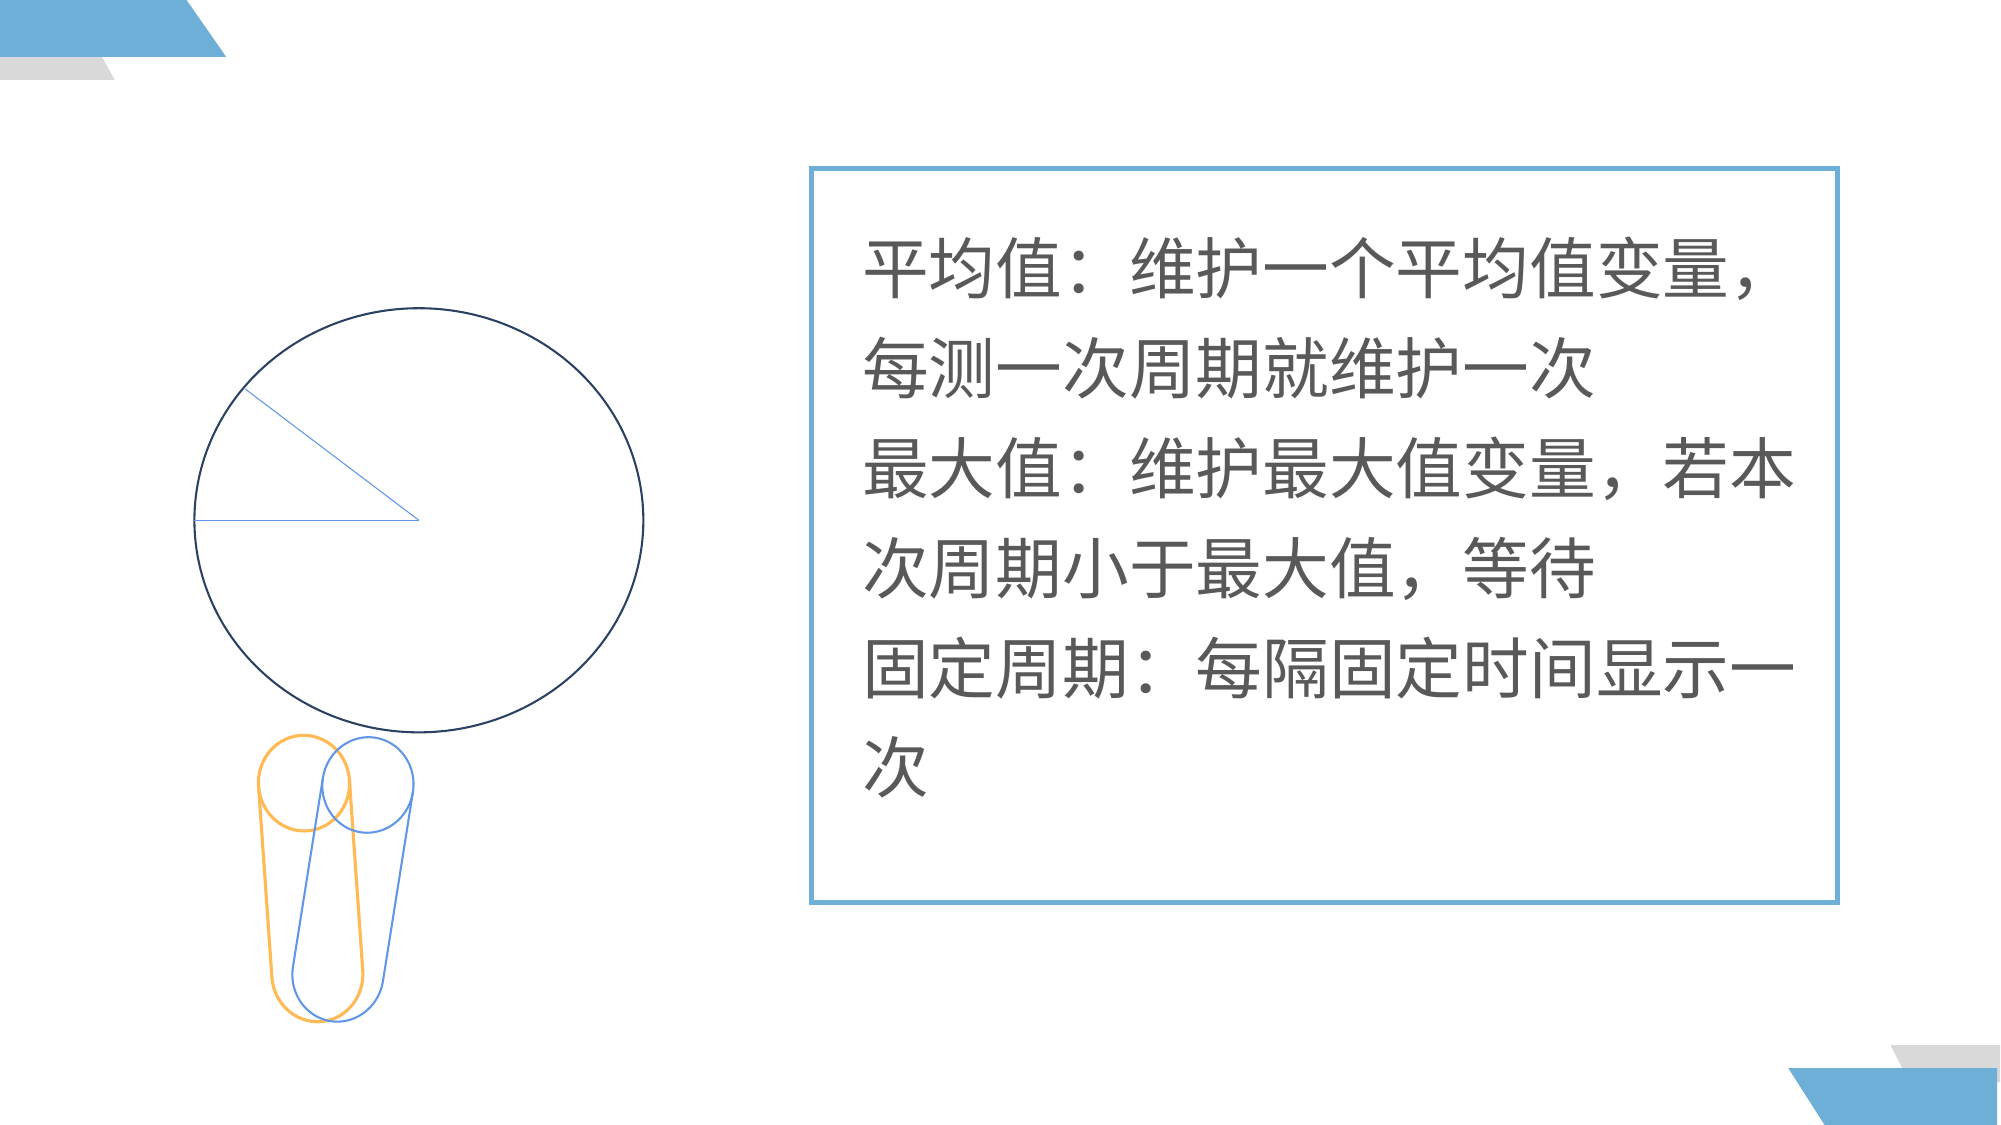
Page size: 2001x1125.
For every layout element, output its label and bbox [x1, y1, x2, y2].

text_box [256, 733, 337, 1021]
text_box [811, 168, 1839, 903]
text_box [303, 1014, 403, 1059]
text_box [272, 682, 566, 734]
text_box [626, 436, 645, 605]
text_box [290, 307, 548, 345]
text_box [193, 409, 226, 631]
text_box [291, 736, 415, 1014]
text_box [226, 345, 626, 682]
